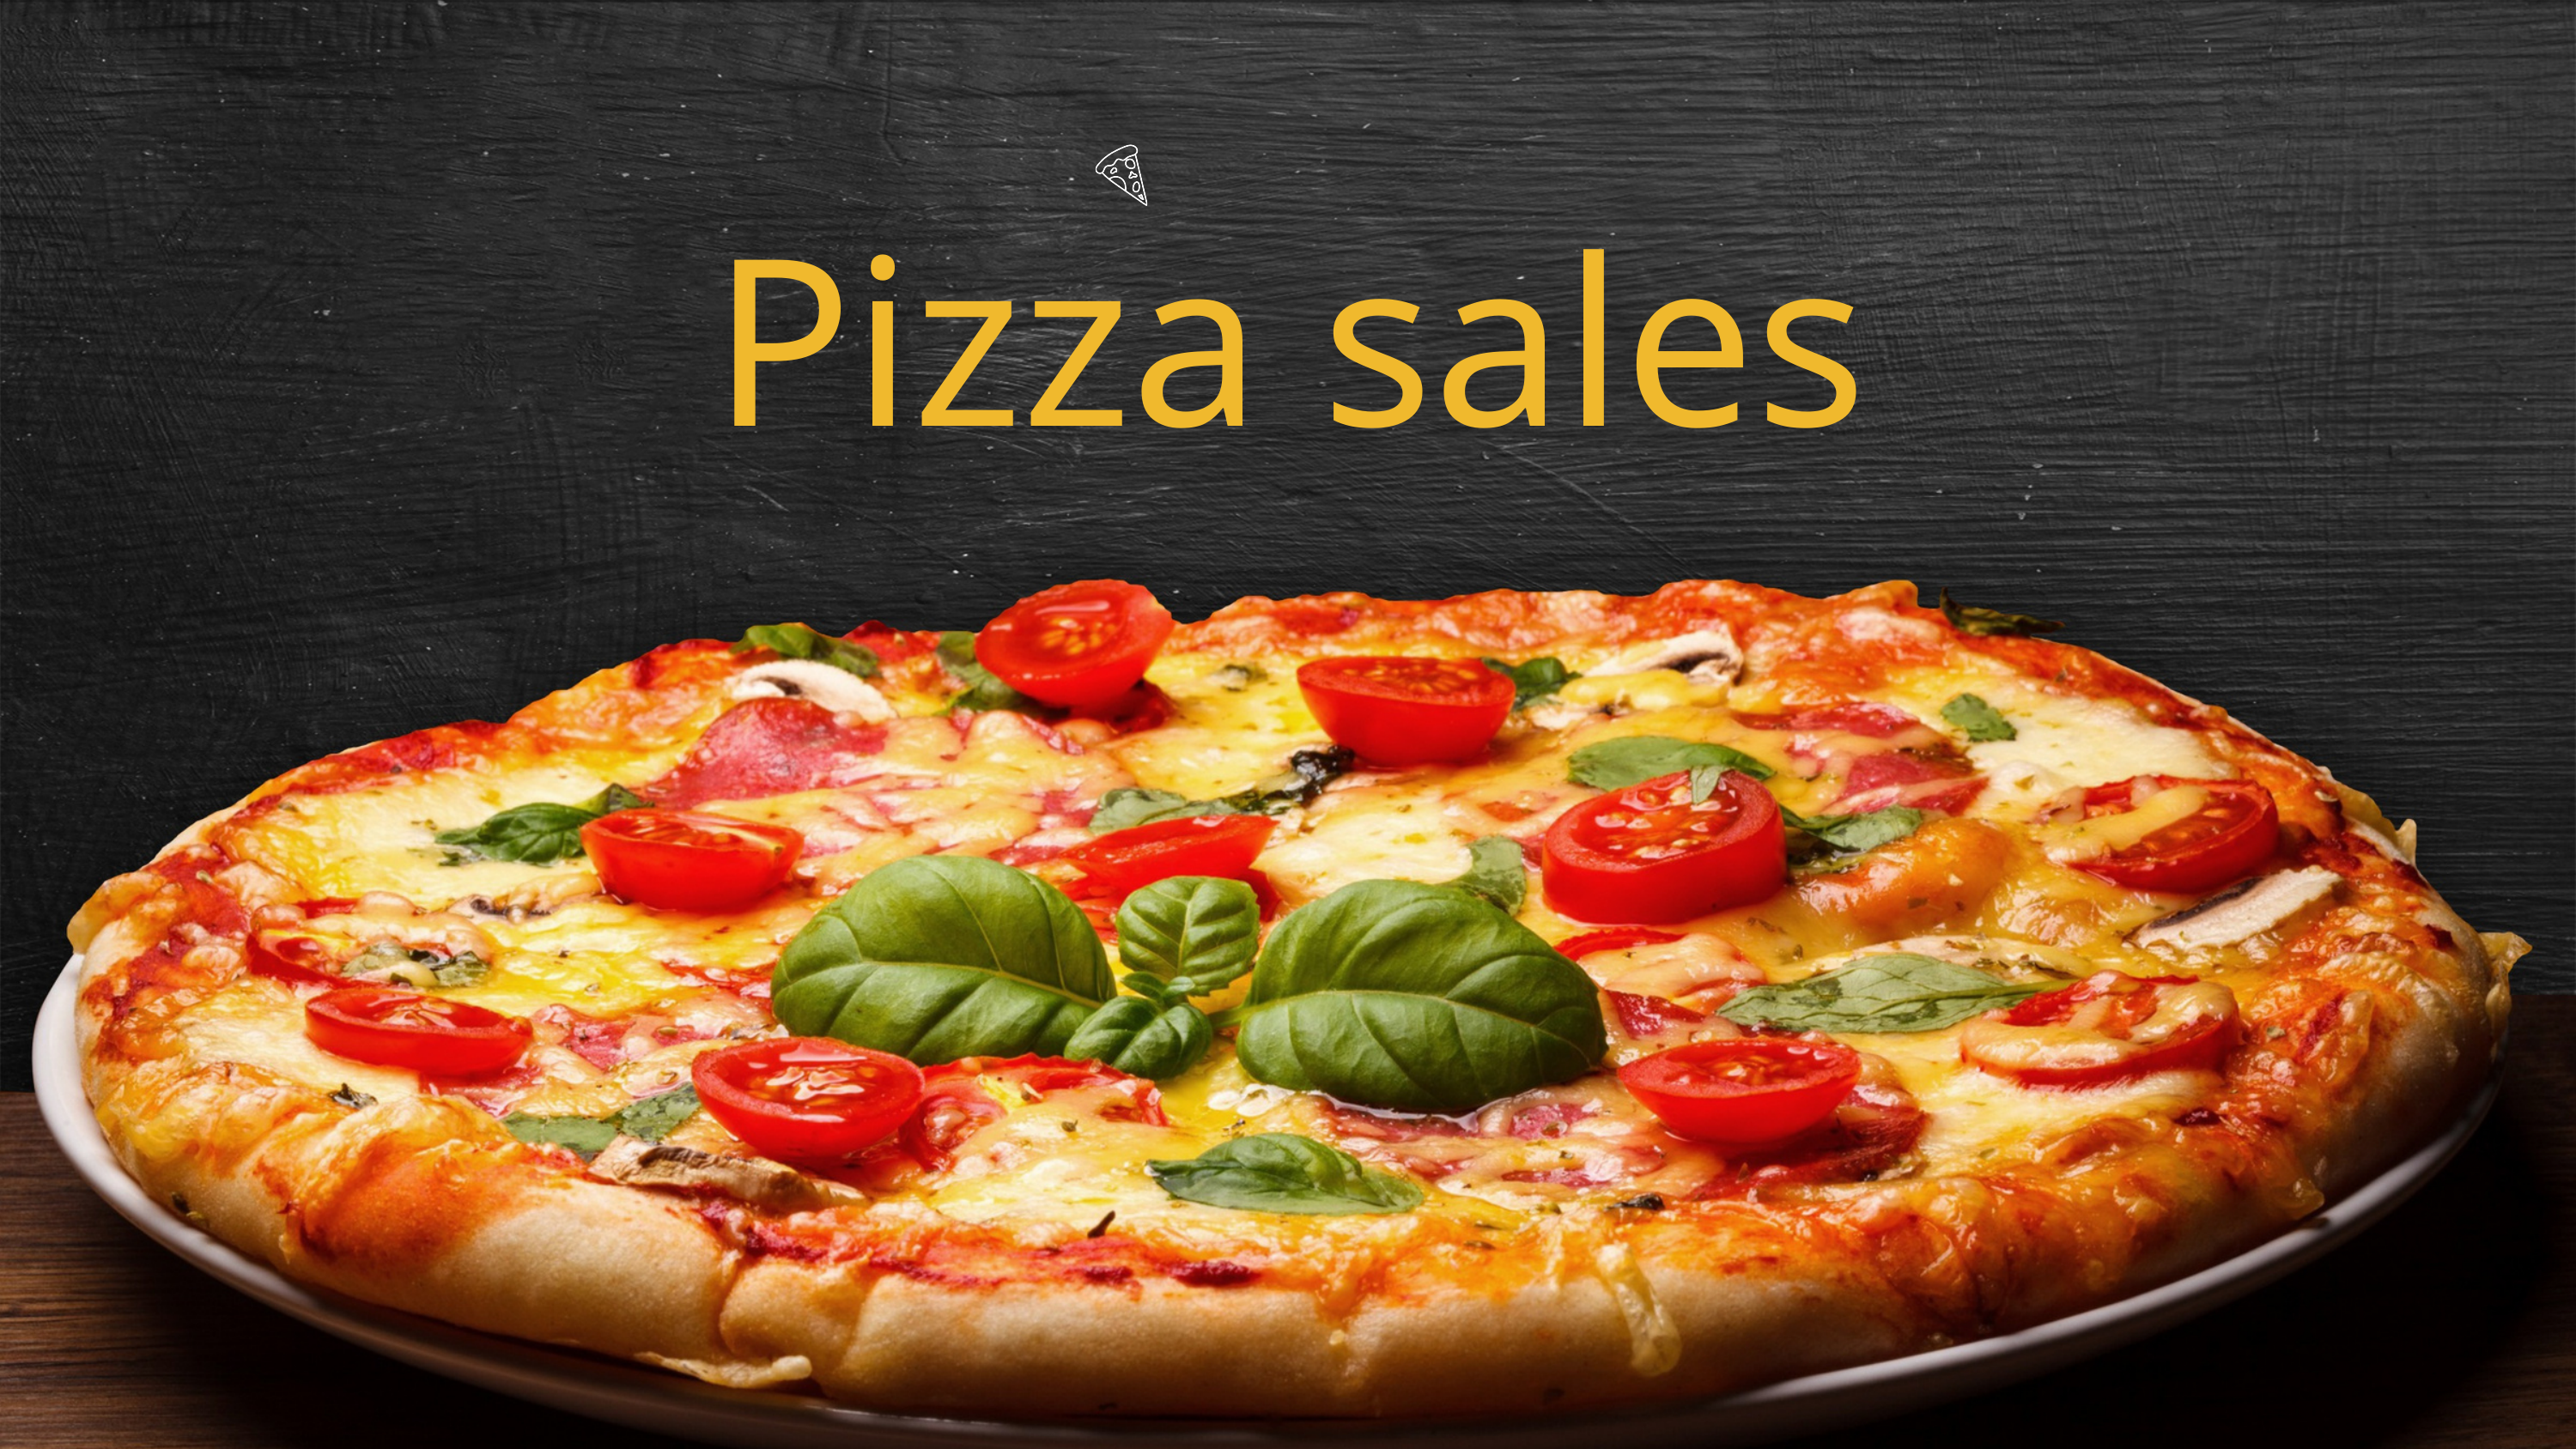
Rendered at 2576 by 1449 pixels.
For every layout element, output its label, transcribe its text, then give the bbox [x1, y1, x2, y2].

text_box [0, 0, 2576, 1449]
text_box Pizza sales [337, 240, 2303, 474]
text_box [1095, 144, 1148, 206]
